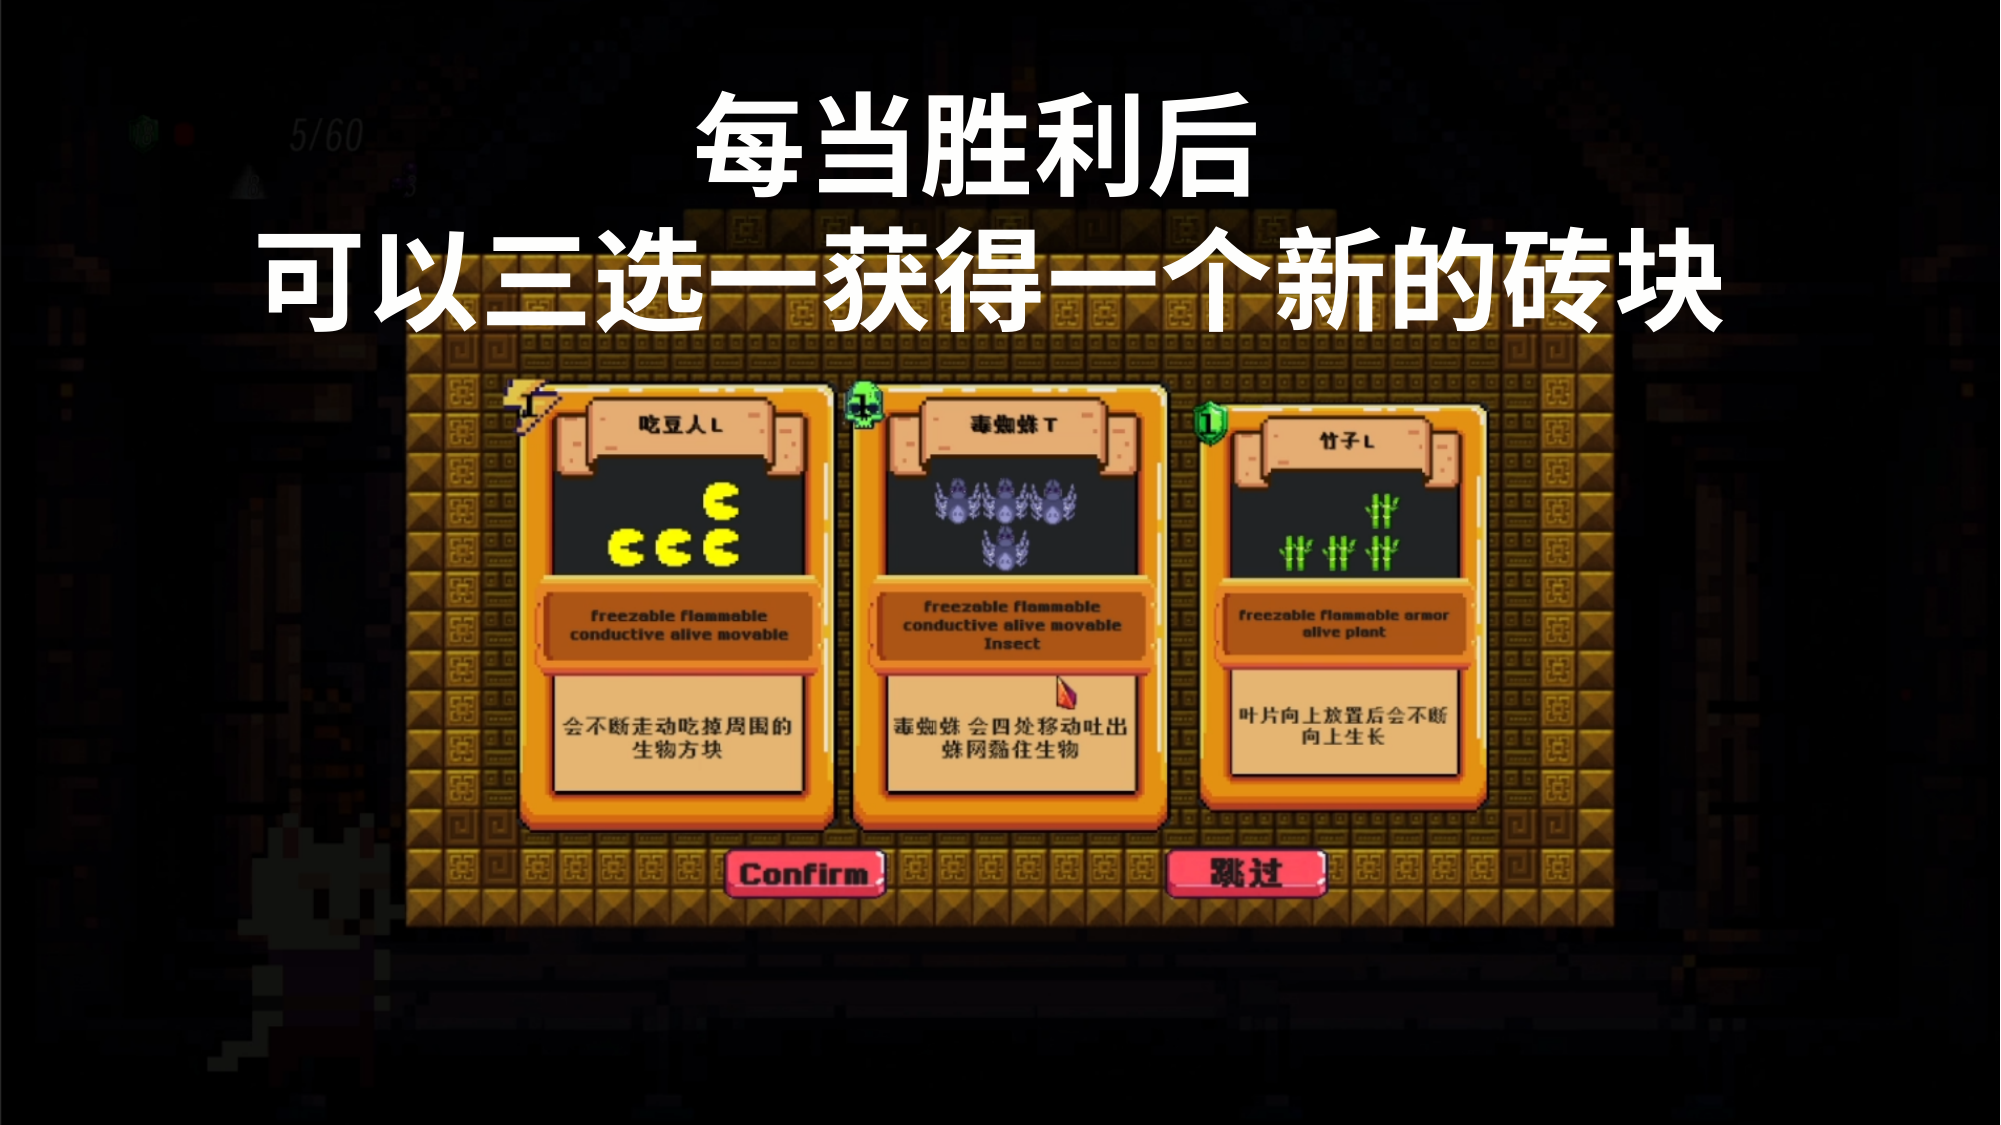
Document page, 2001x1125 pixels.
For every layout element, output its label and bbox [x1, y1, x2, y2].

list [0, 0, 2000, 1125]
